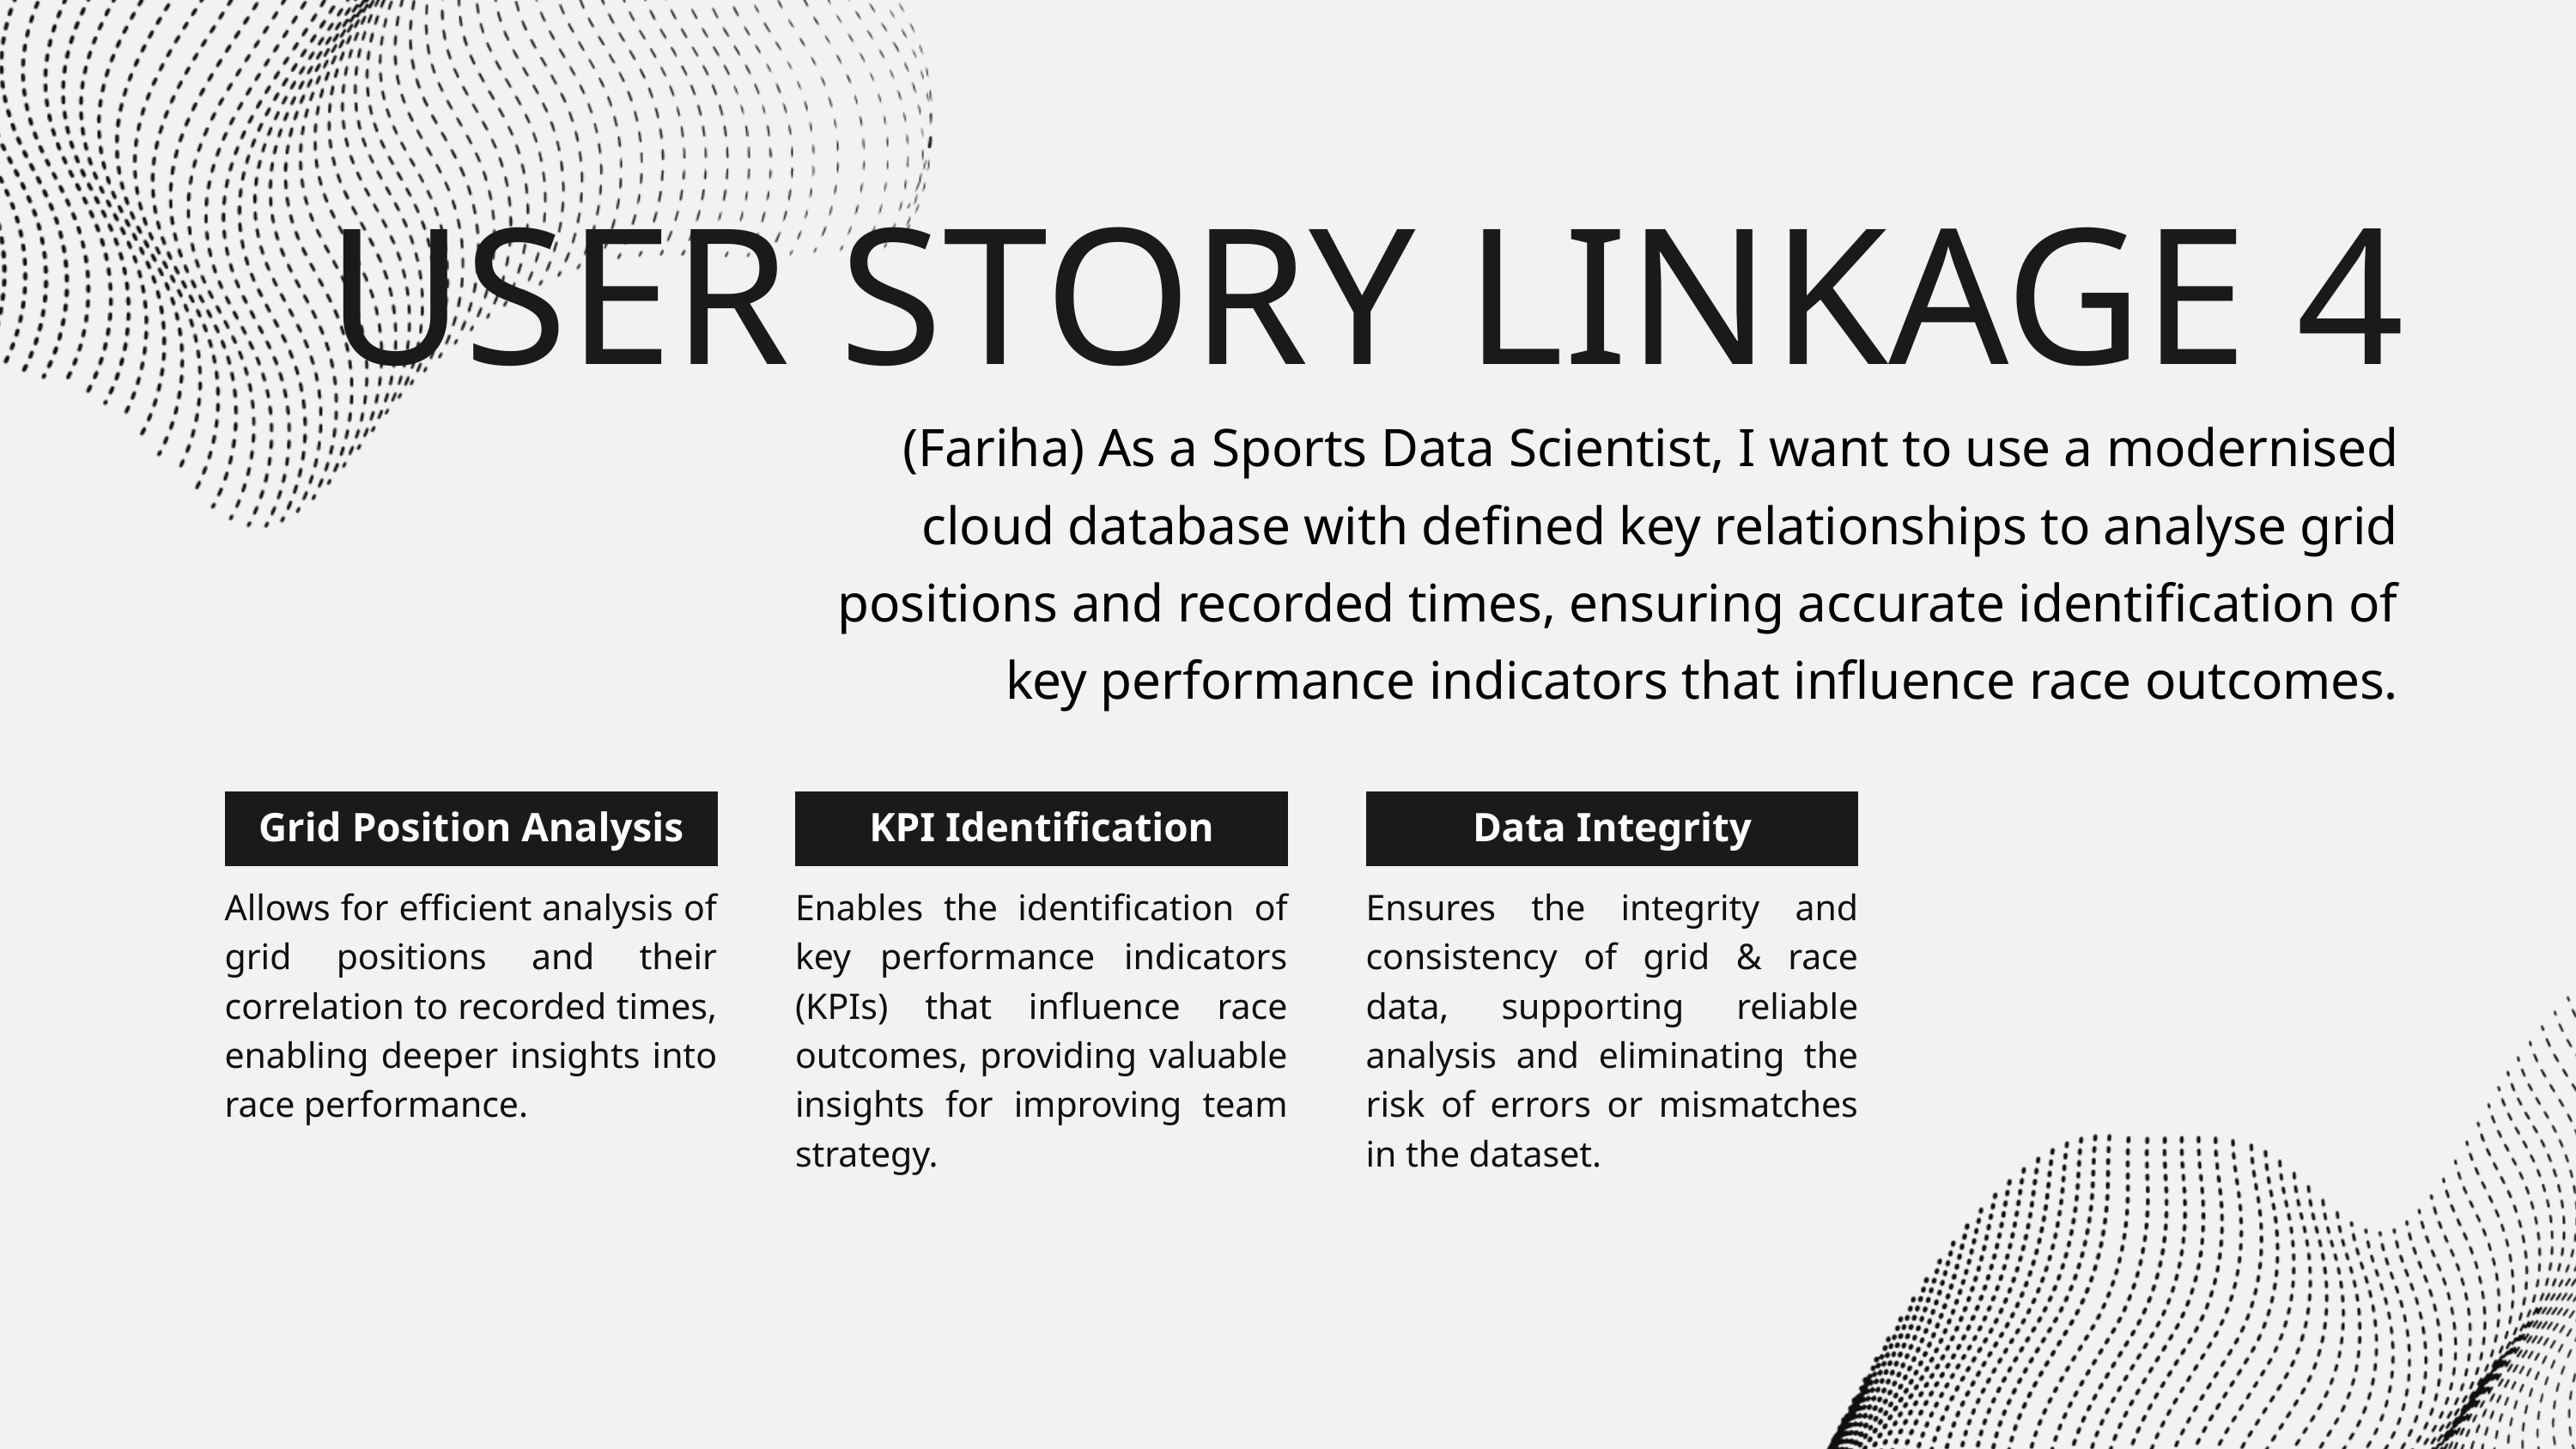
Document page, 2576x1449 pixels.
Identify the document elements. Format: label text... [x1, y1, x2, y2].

text_box USER STORY LINKAGE 4 [125, 175, 2406, 403]
text_box [1644, 828, 2576, 1449]
text_box (Fariha) As a Sports Data Scientist, I want to use a modernised cloud database with defined key relationships to analyse grid positions and recorded times, ensuring accurate identification of key performance indicators that influence race outcomes. [826, 403, 2398, 710]
text_box Ensures the integrity and consistency of grid & race data, supporting reliable analysis and eliminating the risk of errors or mismatches in the dataset. [1365, 878, 1859, 1174]
text_box Enables the identification of key performance indicators (KPIs) that influence race outcomes, providing valuable insights for improving team strategy. [795, 878, 1288, 1174]
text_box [1365, 791, 1859, 867]
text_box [224, 791, 718, 867]
text_box Allows for efficient analysis of grid positions and their correlation to recorded times, enabling deeper insights into race performance. [224, 878, 718, 1125]
text_box [0, 0, 1042, 701]
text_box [794, 791, 1289, 867]
